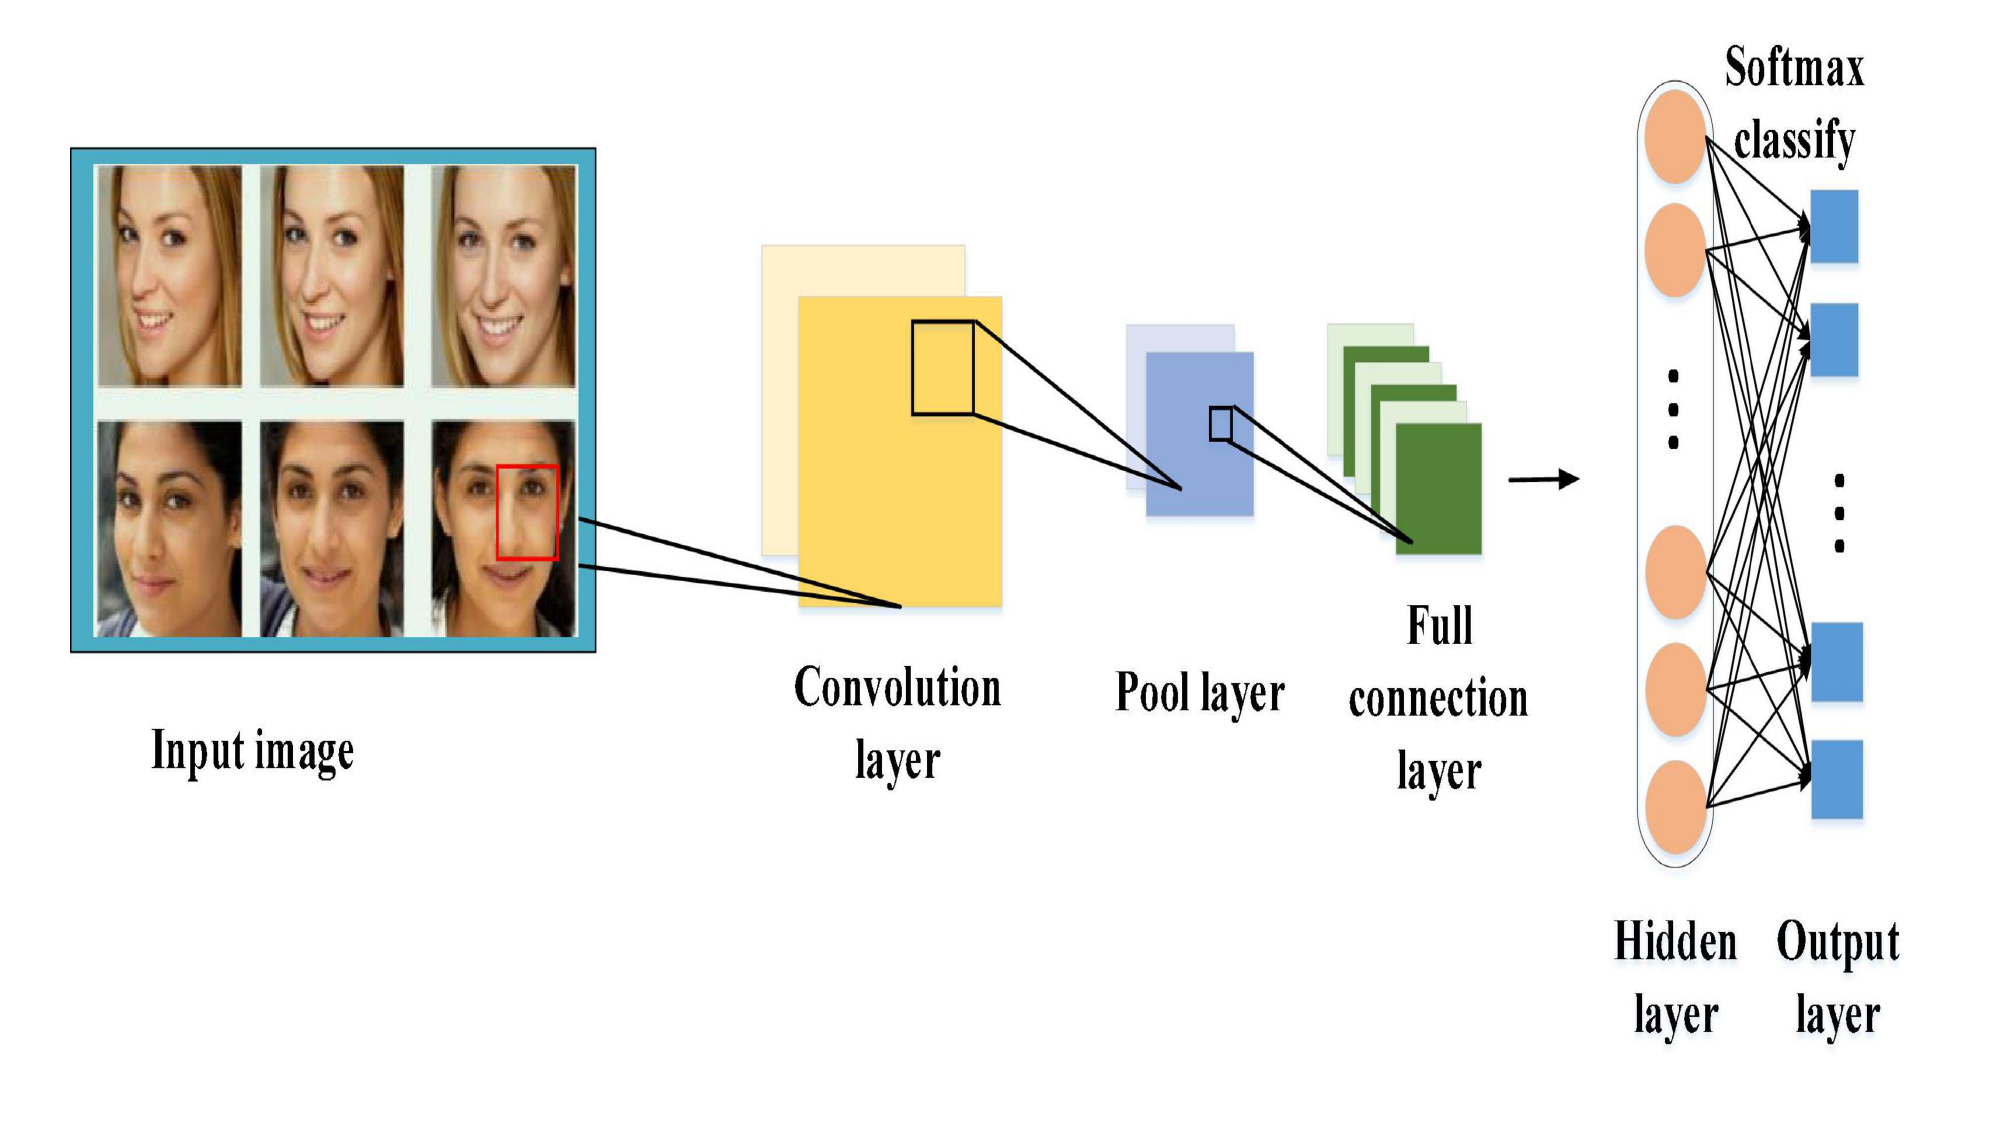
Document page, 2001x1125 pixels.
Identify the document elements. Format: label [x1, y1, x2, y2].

picture [70, 35, 1937, 1091]
